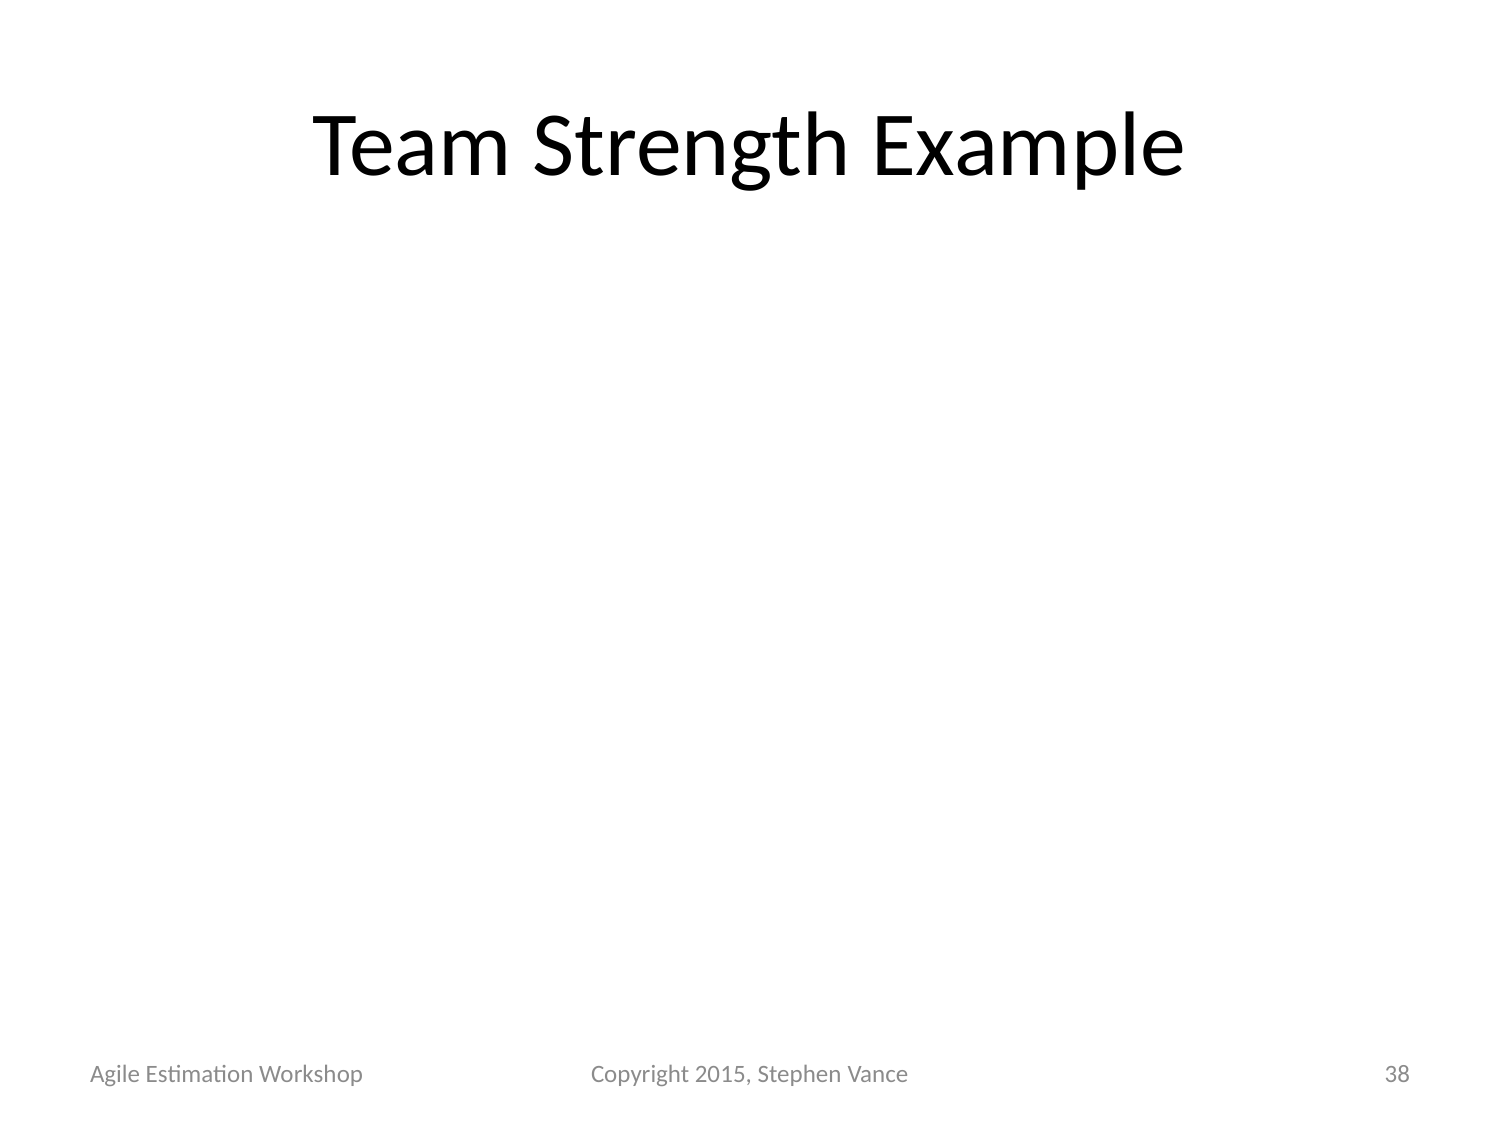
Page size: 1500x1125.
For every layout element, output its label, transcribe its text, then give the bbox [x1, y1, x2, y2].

slide_number 38 [1074, 1042, 1425, 1103]
footer Copyright 2015, Stephen Vance [512, 1042, 988, 1103]
title Team Strength Example [75, 45, 1425, 233]
slide_number Agile Estimation Workshop [75, 1042, 425, 1103]
